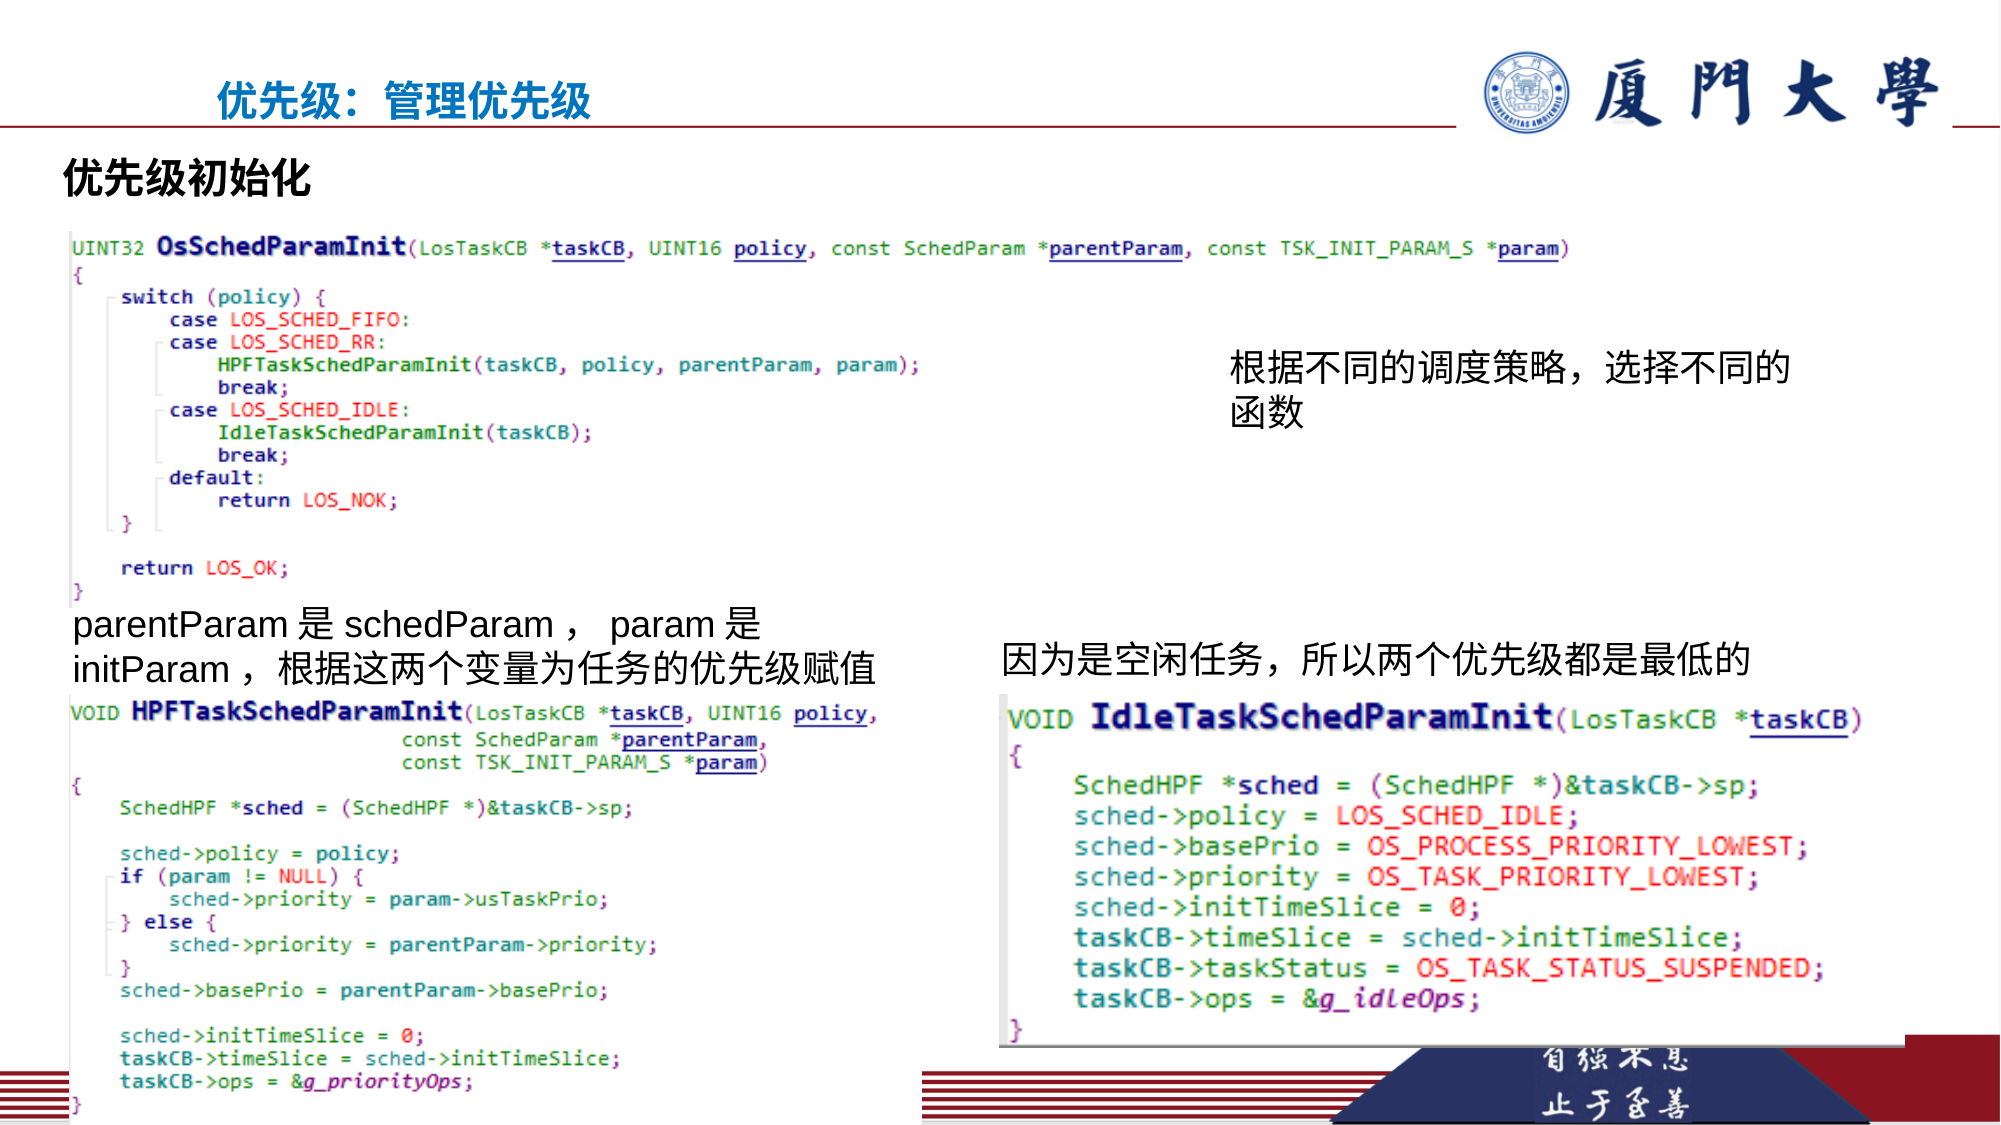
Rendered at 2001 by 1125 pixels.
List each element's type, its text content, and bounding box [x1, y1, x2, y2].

list 优先级：管理优先级 [201, 67, 627, 126]
text_box parentParam是schedParam，param是initParam，根据这两个变量为任务的优先级赋值 [57, 592, 922, 698]
text_box 因为是空闲任务，所以两个优先级都是最低的 [987, 628, 1817, 689]
text_box 优先级初始化 [47, 144, 1050, 260]
picture [0, 0, 2001, 1125]
text_box 根据不同的调度策略，选择不同的函数 [1583, 336, 1817, 441]
